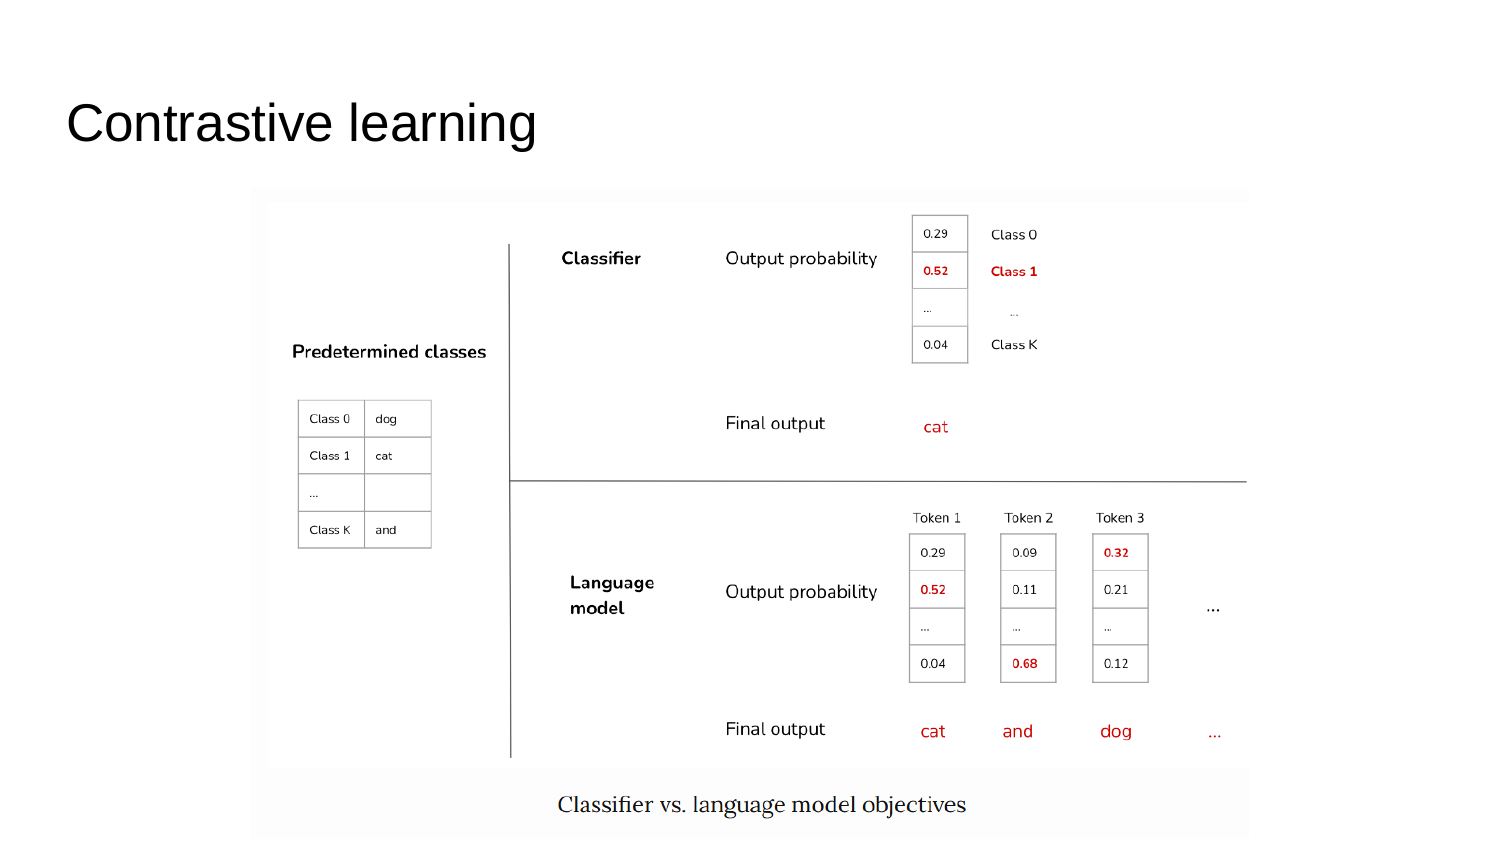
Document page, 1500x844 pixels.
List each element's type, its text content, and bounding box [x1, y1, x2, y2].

title Contrastive learning [51, 72, 1449, 167]
picture [250, 188, 1250, 840]
